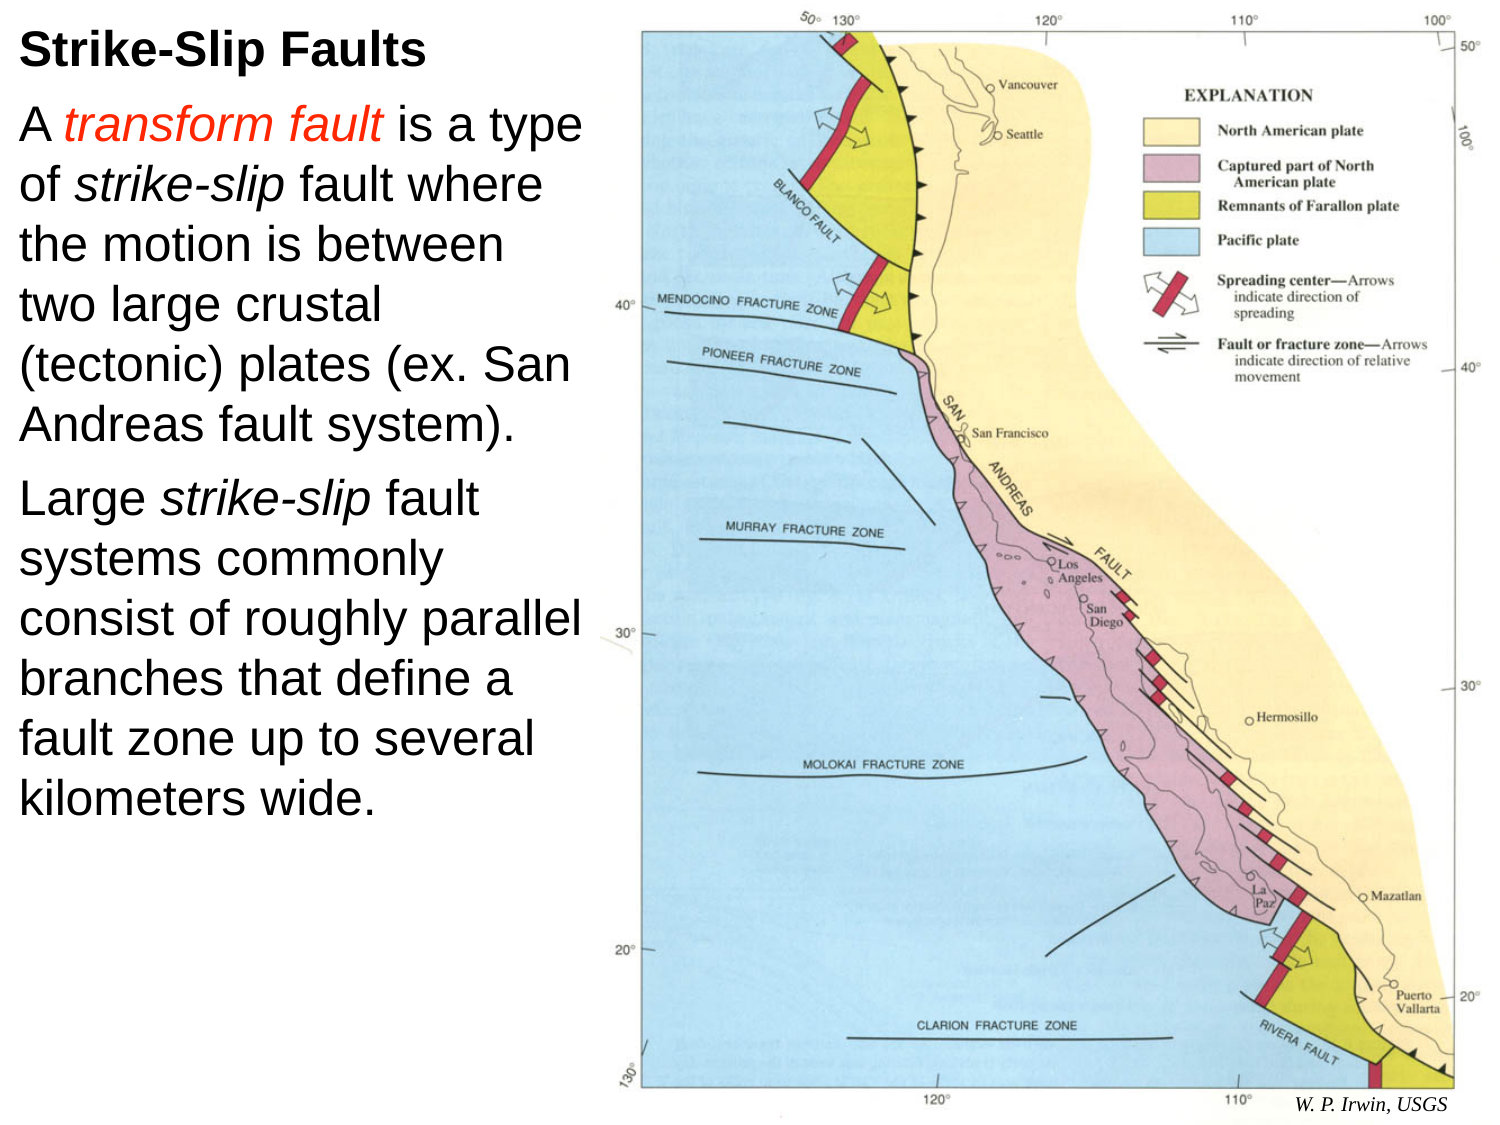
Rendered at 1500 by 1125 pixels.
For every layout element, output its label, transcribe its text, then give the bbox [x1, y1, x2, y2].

picture [600, 0, 1500, 1125]
text_box Strike-Slip Faults A transform fault is a type of strike-slip fault where the motion is between two large crustal (tectonic) plates (ex. San Andreas fault system). Large strike-slip fault systems commonly consist of roughly parallel branches that define a fault zone up to several kilometers wide. [12, 10, 595, 832]
